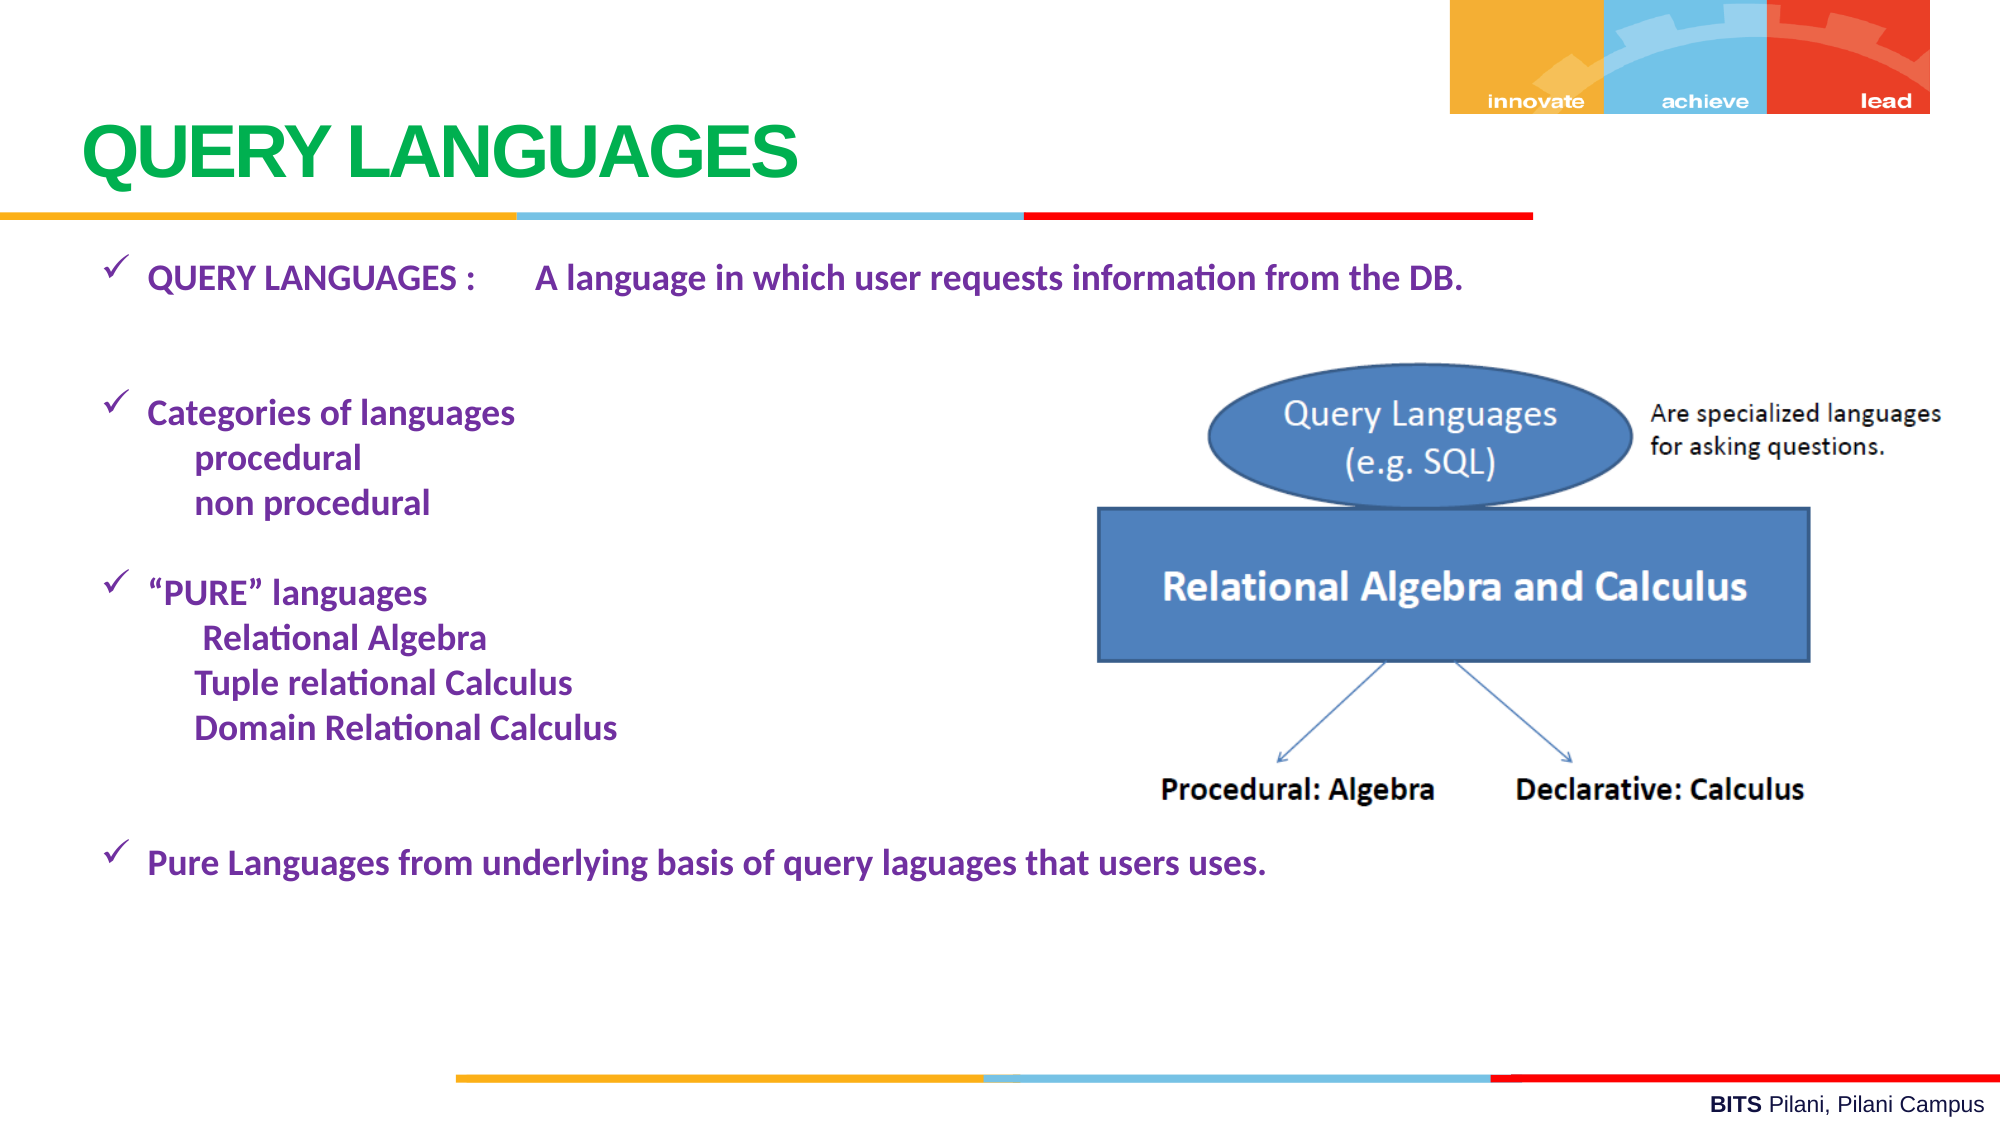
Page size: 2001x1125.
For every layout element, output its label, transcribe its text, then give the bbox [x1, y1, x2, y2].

text_box QUERY LANGUAGES : A language in which user requests information from the DB. Categories of languages procedural non procedural “PURE” languages Relational Algebra Tuple relational Calculus Domain Relational Calculus Pure Languages from underlying basis of query laguages that users uses. [86, 245, 1845, 890]
list QUERY LANGUAGES [66, 24, 1284, 213]
picture [1449, 0, 1930, 114]
picture [1082, 309, 1959, 832]
